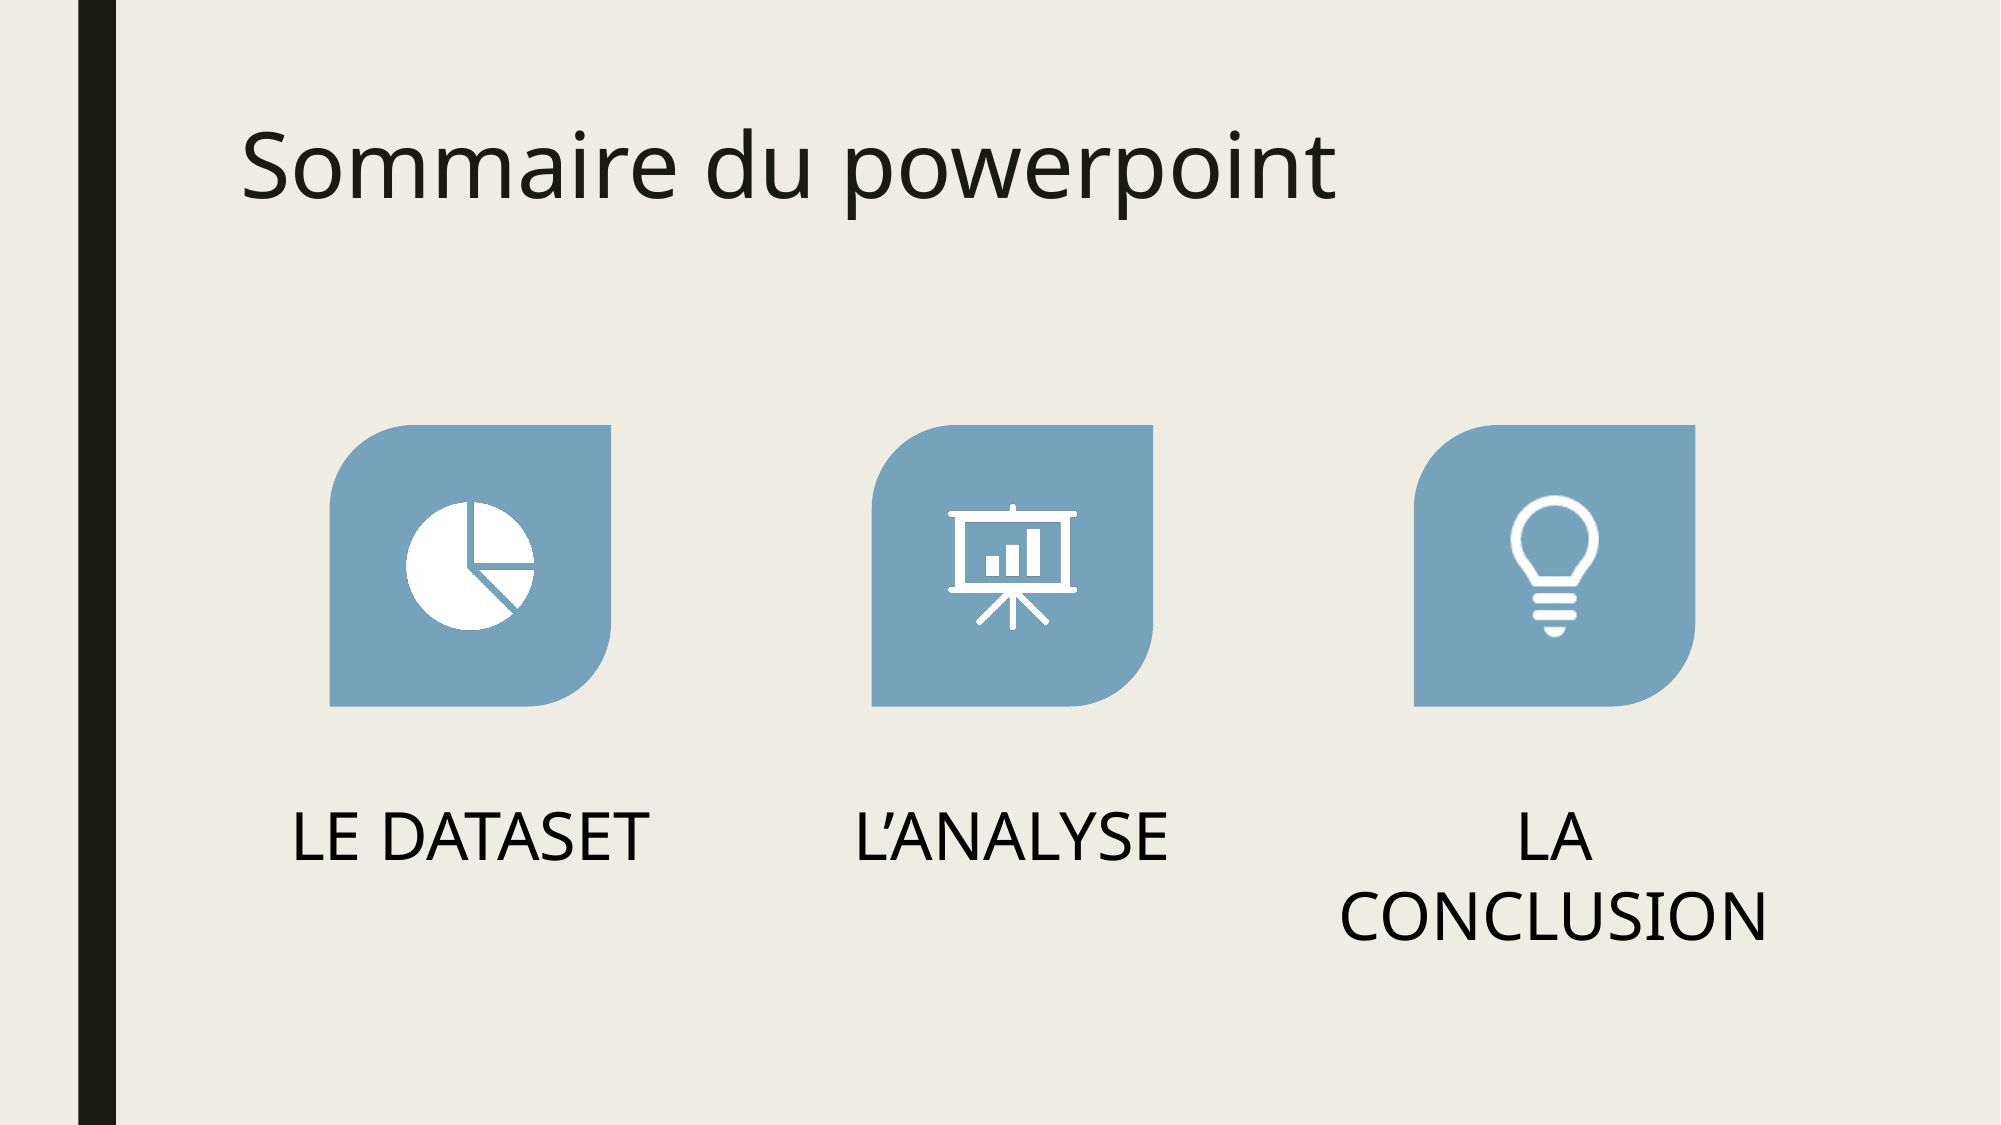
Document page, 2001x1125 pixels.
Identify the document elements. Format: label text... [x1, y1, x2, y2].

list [224, 374, 1800, 963]
title Sommaire du powerpoint [225, 112, 1800, 357]
